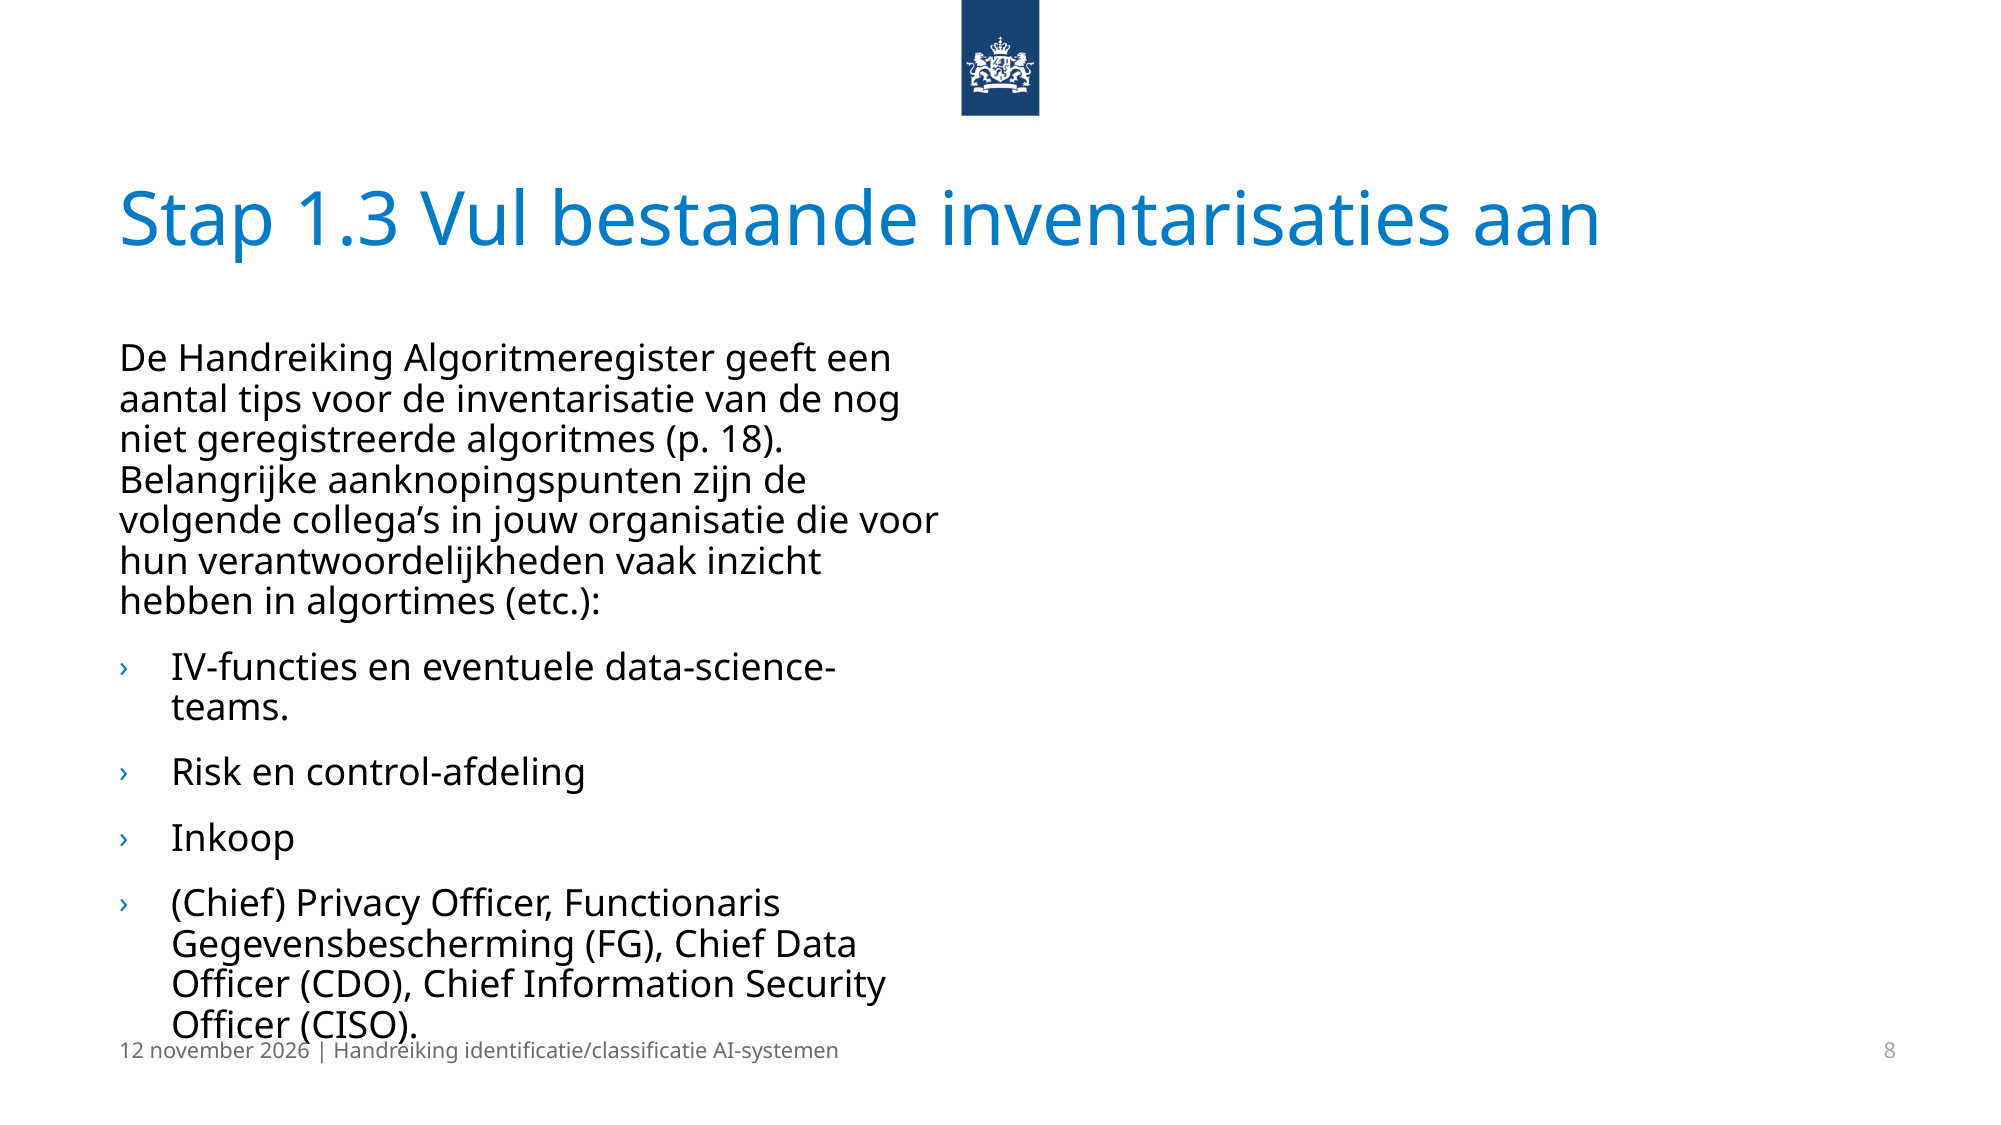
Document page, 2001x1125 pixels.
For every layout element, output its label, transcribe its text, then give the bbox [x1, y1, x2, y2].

list De Handreiking Algoritmeregister geeft een aantal tips voor de inventarisatie van de nog niet geregistreerde algoritmes (p. 18). Belangrijke aanknopingspunten zijn de volgende collega’s in jouw organisatie die voor hun verantwoordelijkheden vaak inzicht hebben in algortimes (etc.): IV-functies en eventuele data-science-teams. Risk en control-afdeling Inkoop (Chief) Privacy Officer, Functionaris Gegevensbescherming (FG), Chief Data Officer (CDO), Chief Information Security Officer (CISO). [104, 332, 962, 1021]
slide_number 8 [1074, 1020, 1897, 1074]
title Stap 1.3 Vul bestaande inventarisaties aan [104, 172, 1897, 329]
footer 13 december 2024 | Handreiking identificatie/classificatie AI-systemen [104, 1020, 925, 1074]
picture [0, 0, 2000, 174]
